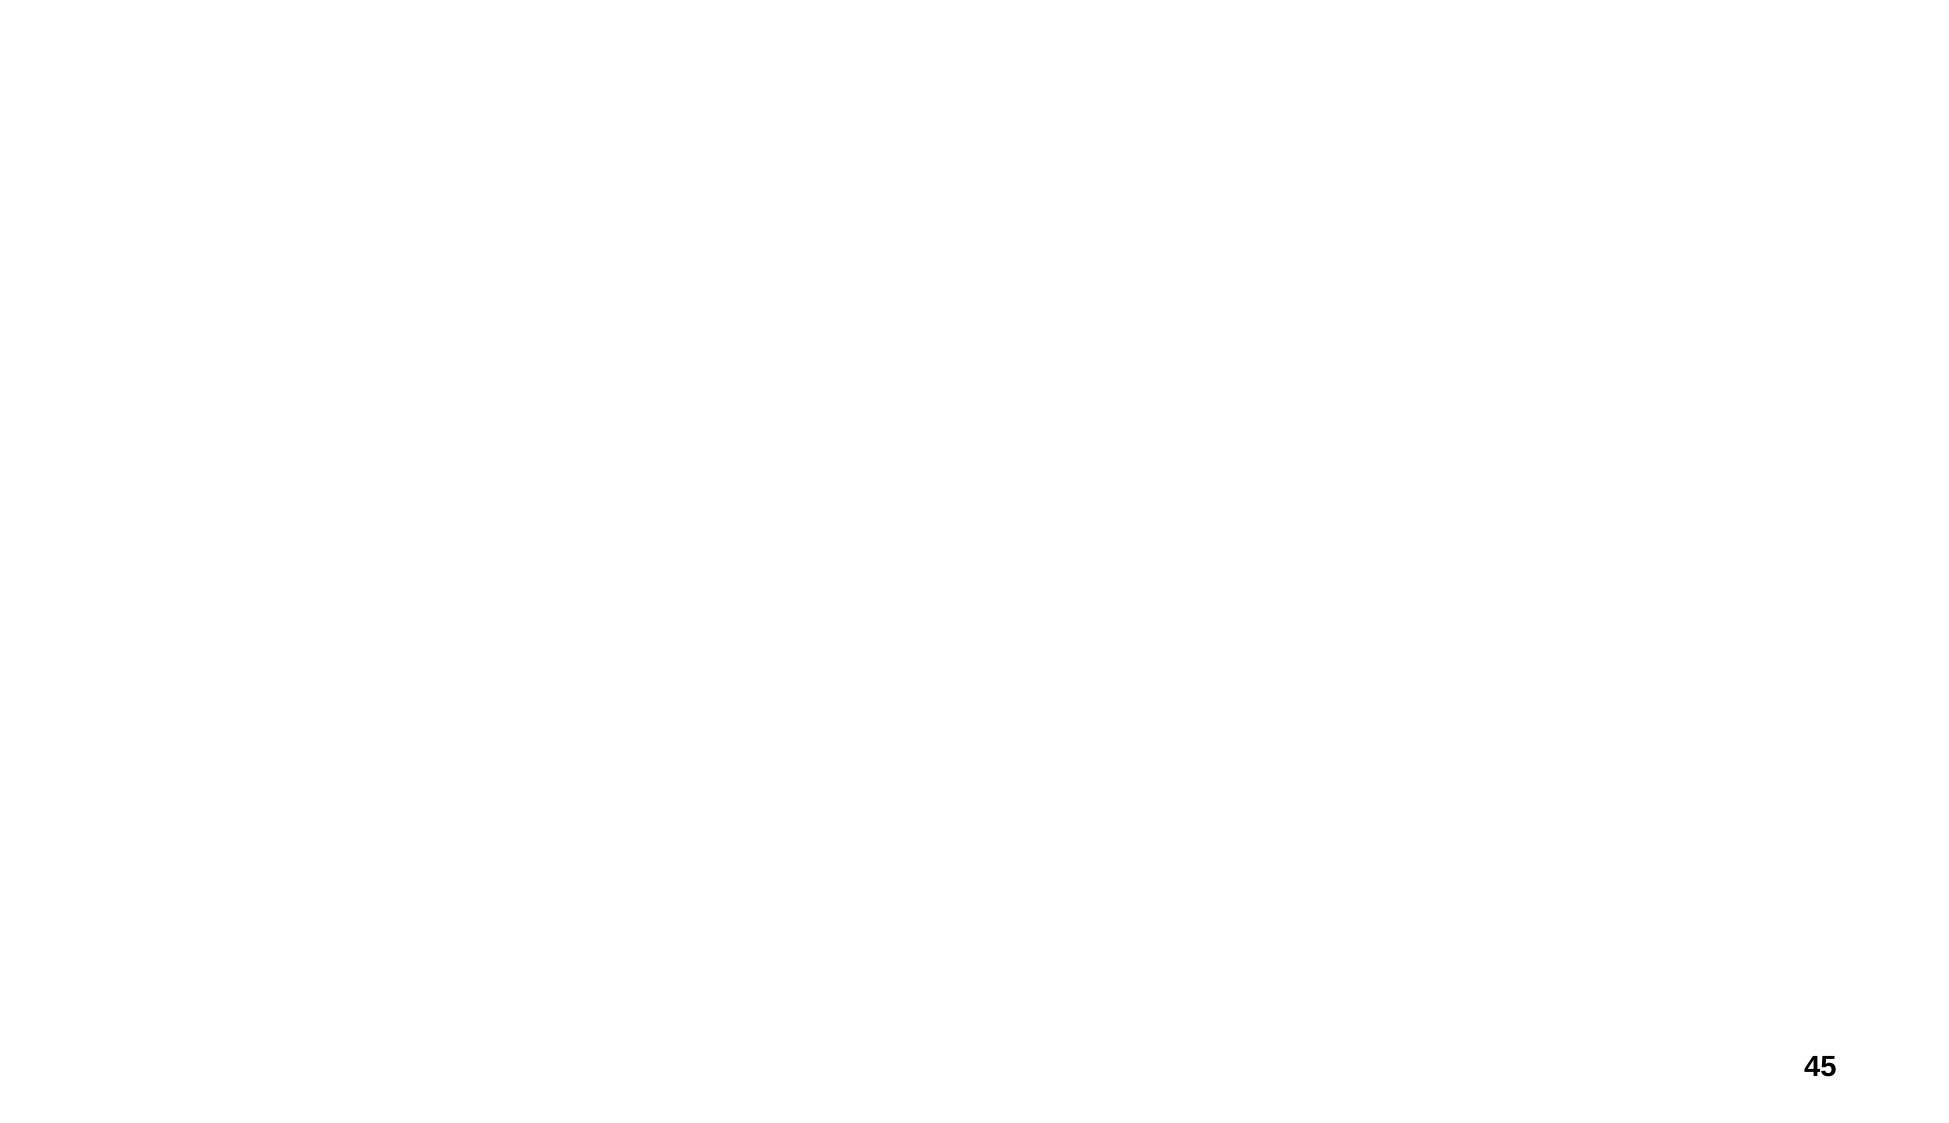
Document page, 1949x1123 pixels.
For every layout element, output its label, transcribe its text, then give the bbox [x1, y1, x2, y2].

slide_number 45 [1396, 1040, 1852, 1100]
